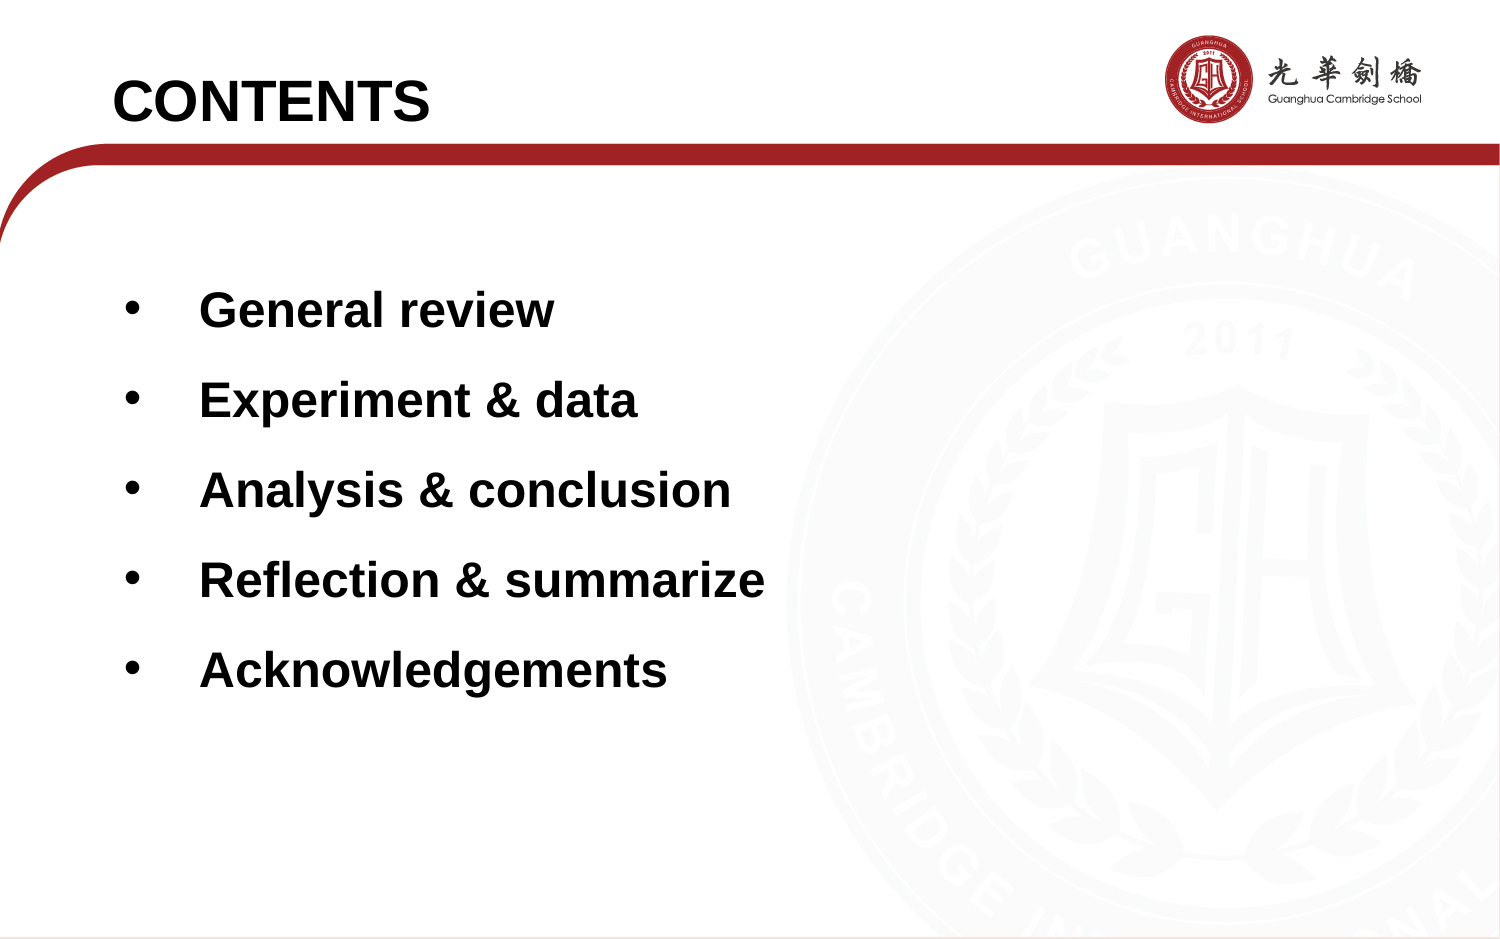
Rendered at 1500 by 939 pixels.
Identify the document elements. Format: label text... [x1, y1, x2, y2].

picture [0, 0, 1500, 939]
text_box General review Experiment & data Analysis & conclusion Reflection & summarize Acknowledgements [123, 247, 1376, 698]
text_box CONTENTS [112, 49, 455, 134]
